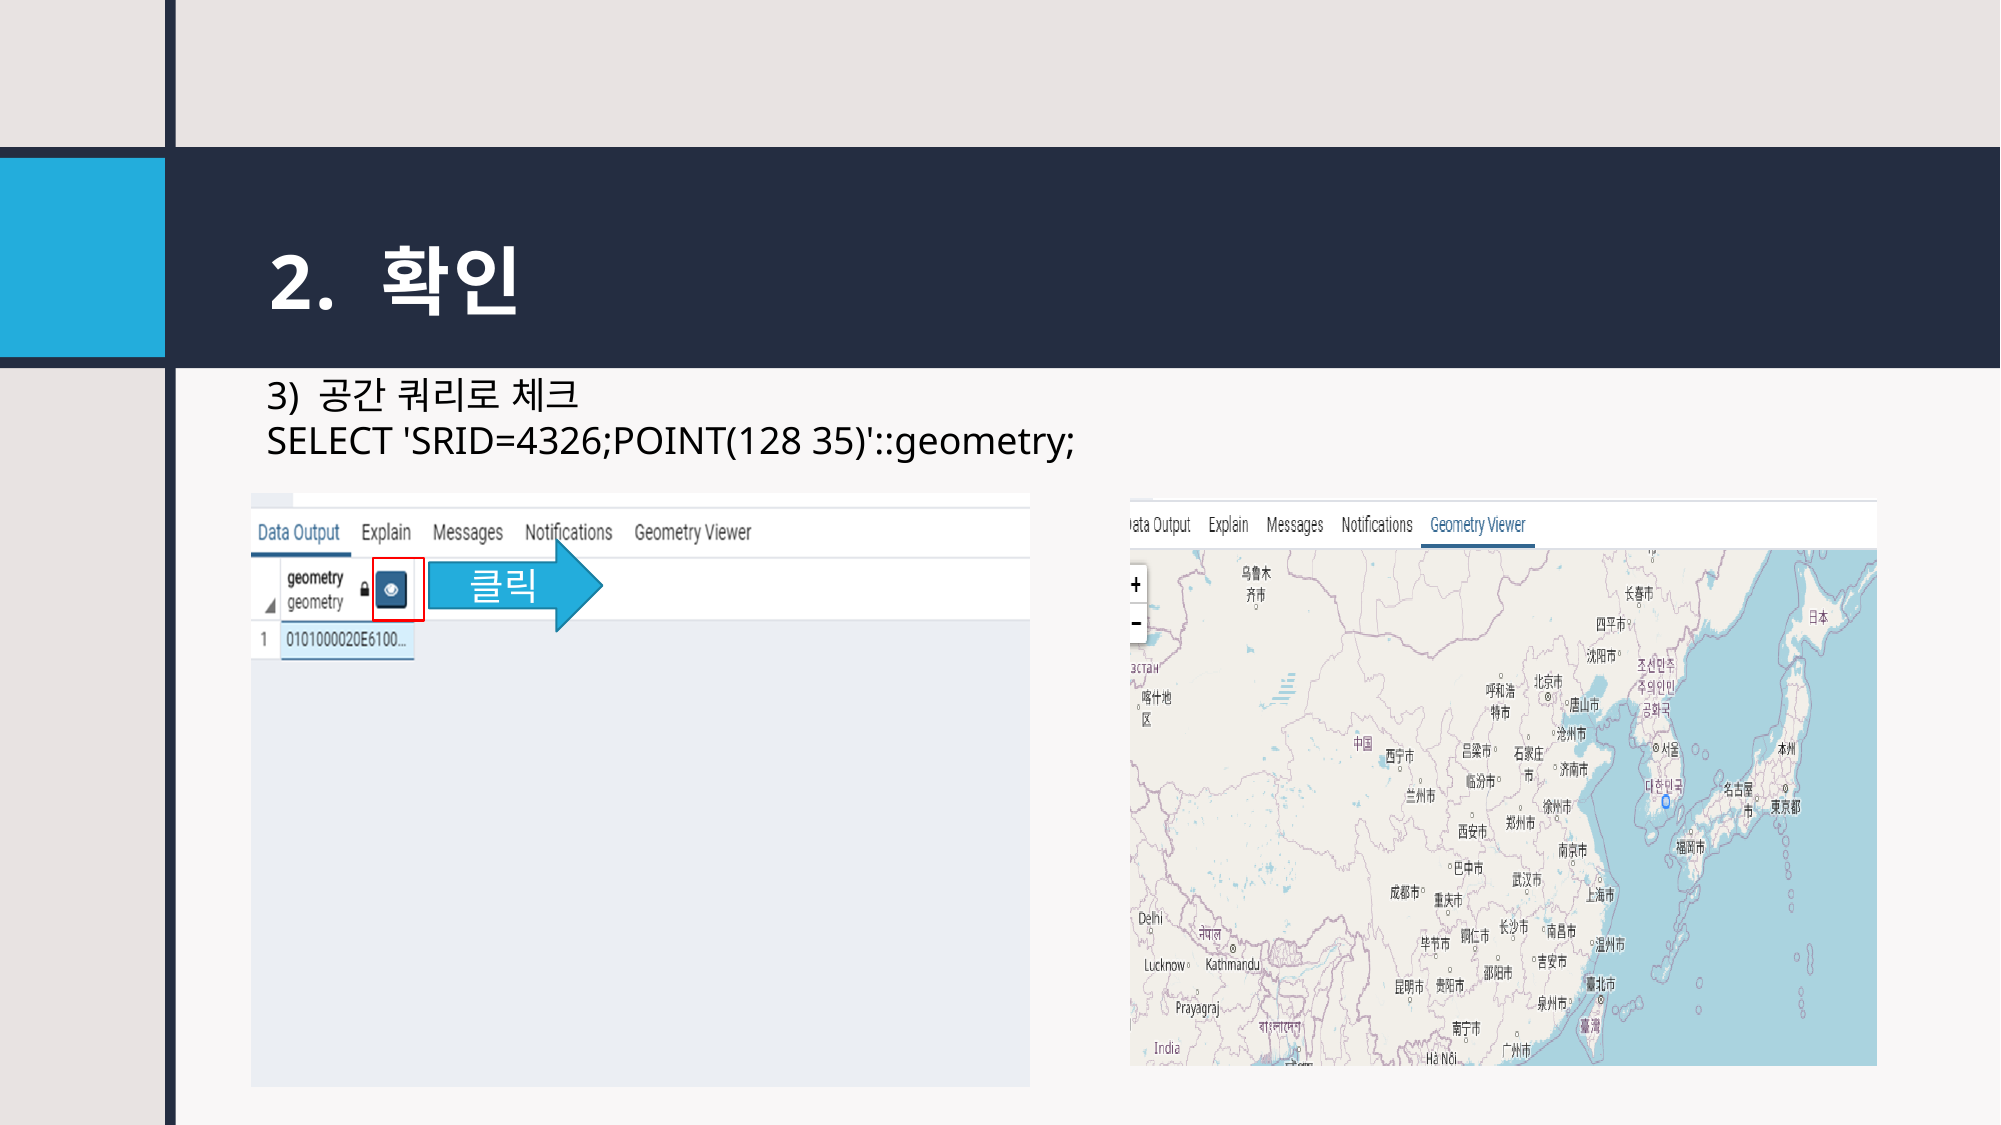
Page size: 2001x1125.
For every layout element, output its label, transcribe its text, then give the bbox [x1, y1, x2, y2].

text_box [177, 146, 2000, 369]
text_box [0, 146, 164, 157]
text_box [0, 369, 164, 1125]
text_box [177, 369, 2000, 1125]
text_box [0, 157, 164, 358]
text_box 3) 공간 쿼리로 체크 SELECT 'SRID=4326;POINT(128 35)'::geometry; [251, 364, 2000, 470]
text_box [0, 0, 164, 146]
text_box [177, 0, 2000, 146]
picture [251, 493, 1031, 1088]
text_box [164, 0, 177, 1125]
text_box [0, 358, 164, 369]
picture [1130, 497, 1877, 1066]
title 2. 확인 [251, 171, 1895, 341]
